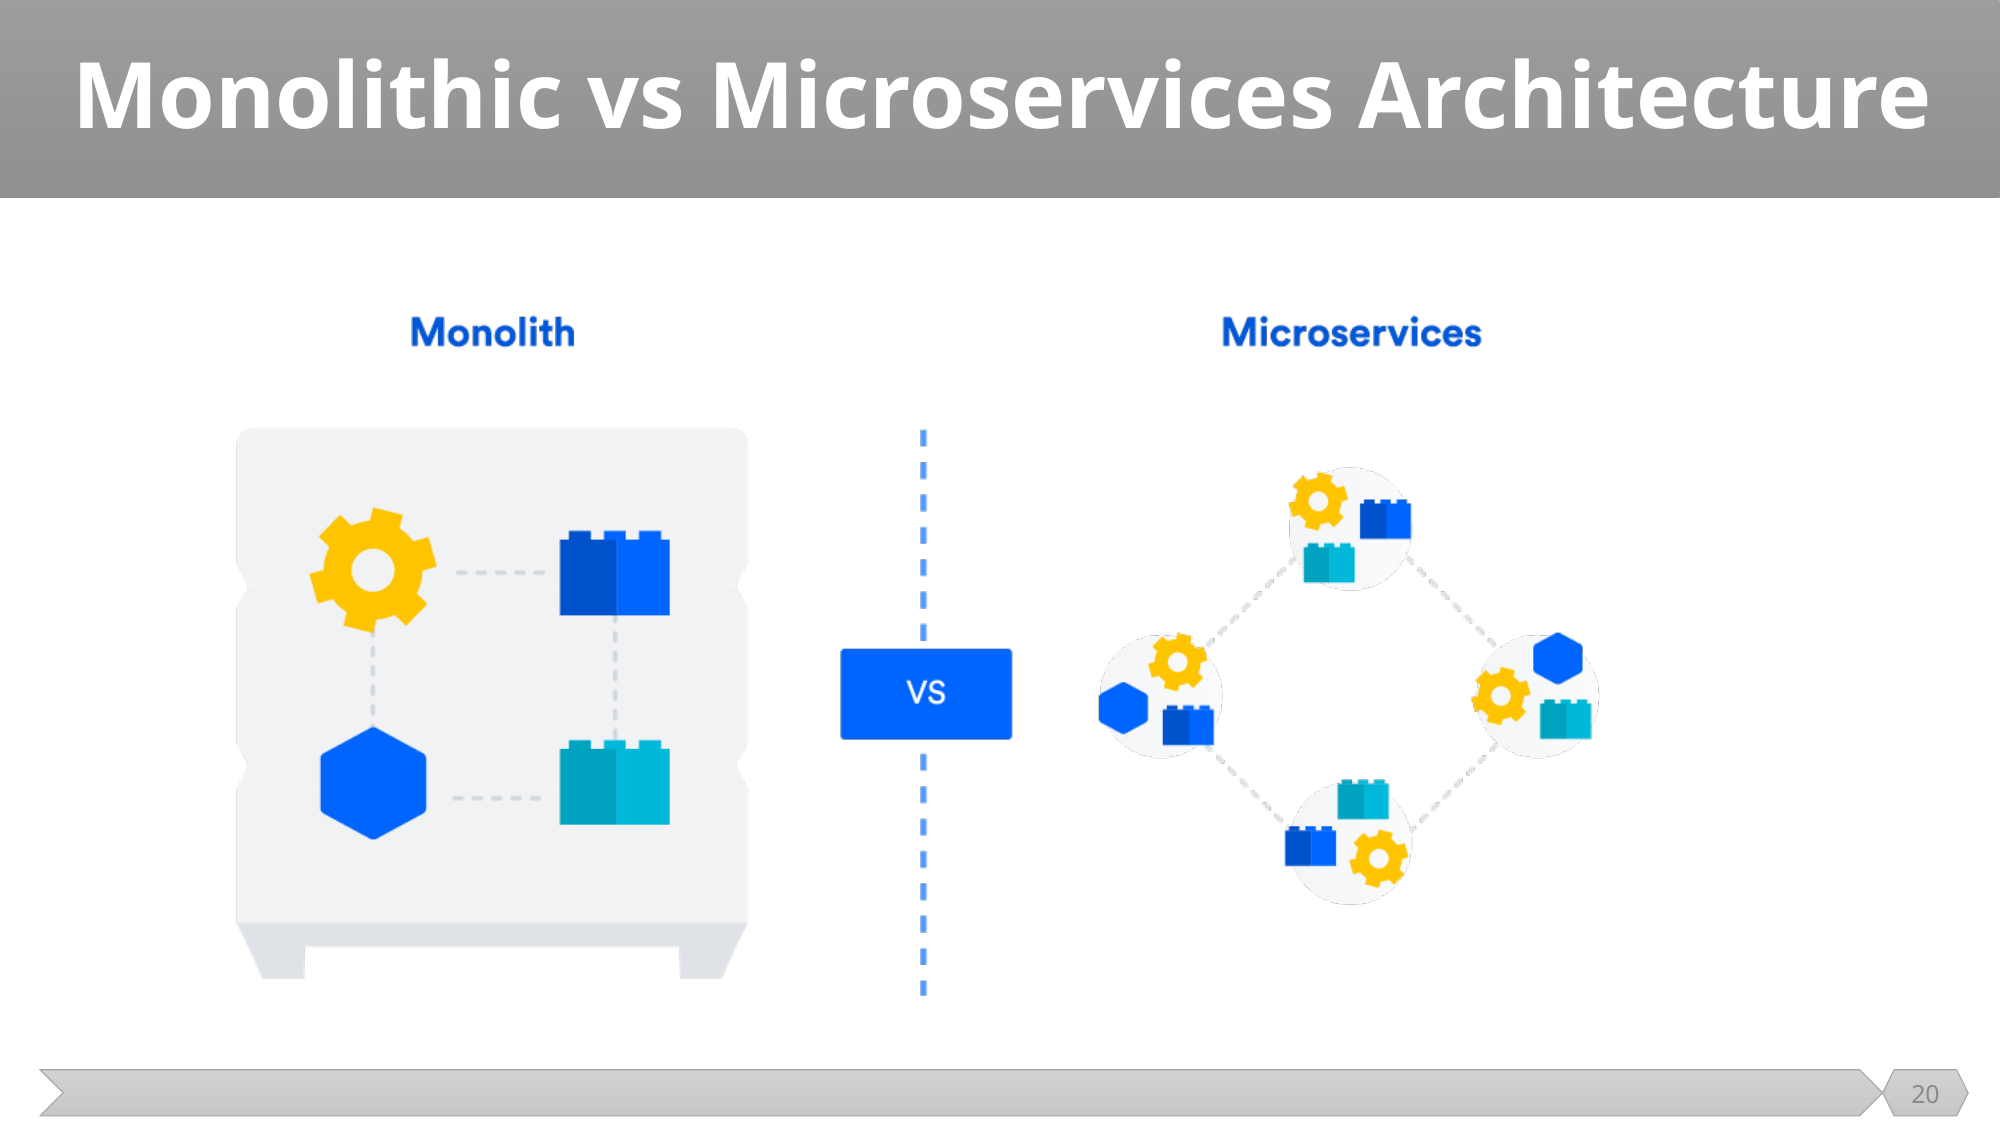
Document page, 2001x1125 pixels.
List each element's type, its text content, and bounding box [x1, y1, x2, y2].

title Monolithic vs Microservices Architecture [56, 0, 1969, 199]
slide_number 20 [1882, 1065, 1969, 1125]
picture [189, 189, 1652, 1125]
